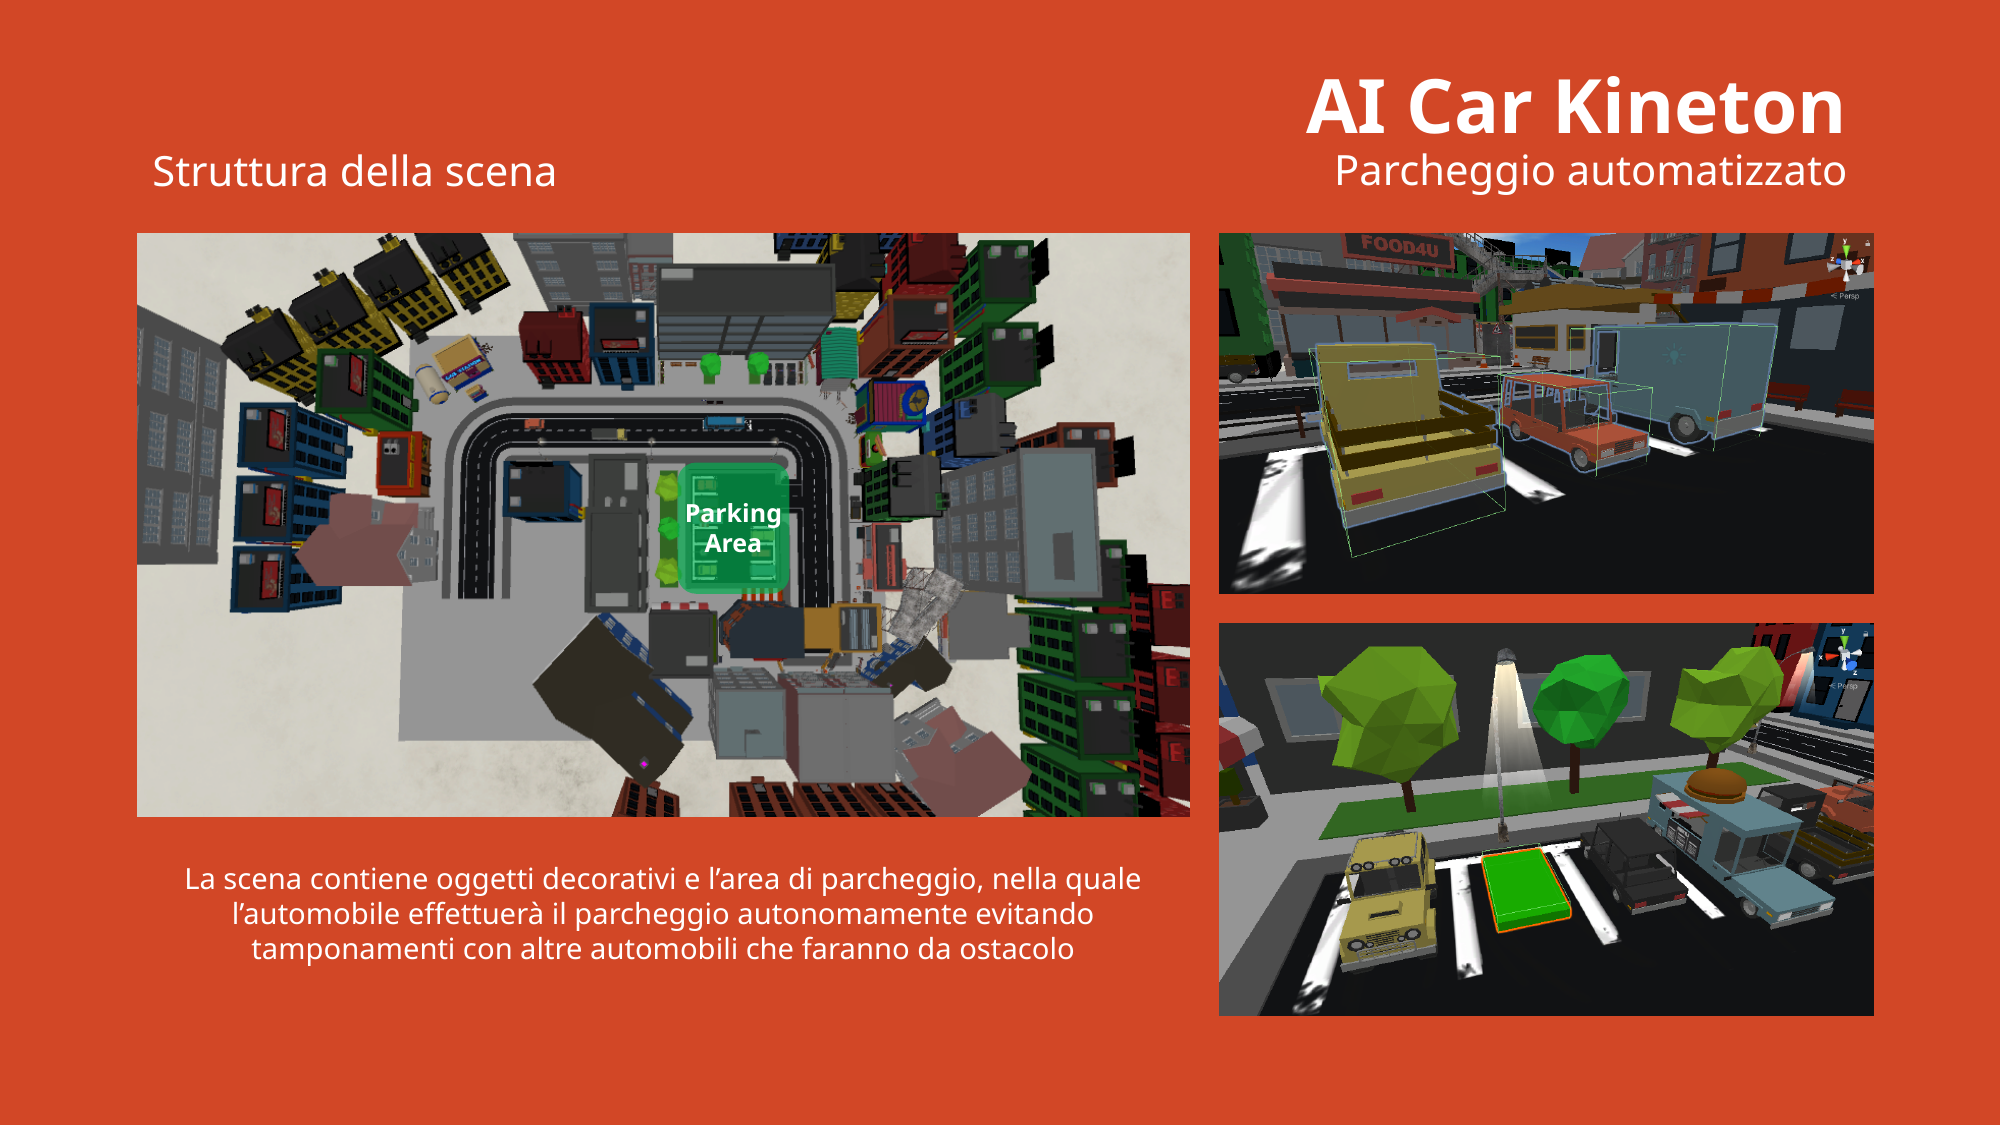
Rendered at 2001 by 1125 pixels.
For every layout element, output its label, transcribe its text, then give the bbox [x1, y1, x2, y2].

picture [137, 233, 1190, 817]
text_box La scena contiene oggetti decorativi e l’area di parcheggio, nella quale l’automobile effettuerà il parcheggio autonomamente evitando tamponamenti con altre automobili che faranno da ostacolo [137, 852, 1190, 973]
picture [1219, 233, 1874, 594]
picture [1219, 623, 1874, 1016]
text_box Struttura della scena [137, 151, 855, 204]
text_box AI Car Kineton Parcheggio automatizzato [1029, 59, 1863, 204]
